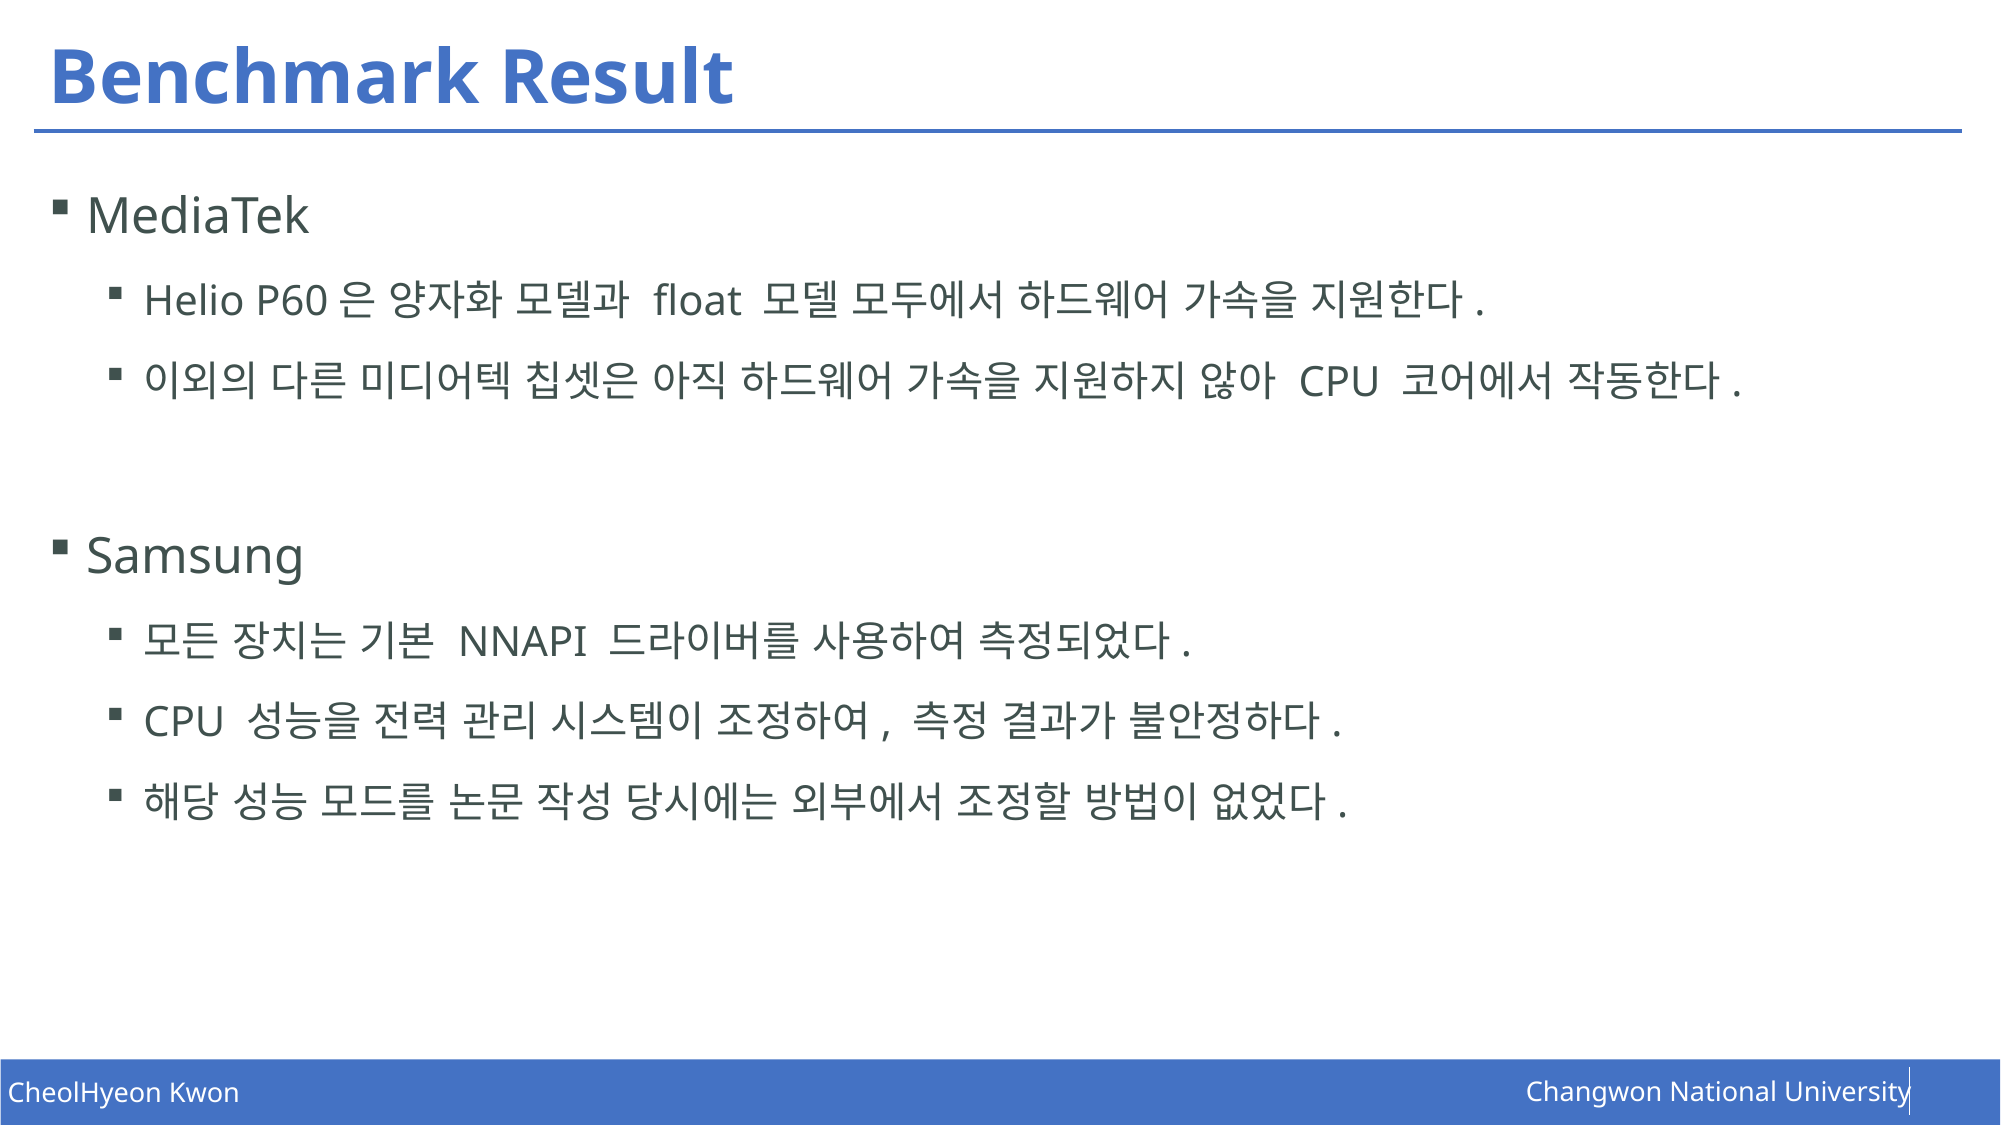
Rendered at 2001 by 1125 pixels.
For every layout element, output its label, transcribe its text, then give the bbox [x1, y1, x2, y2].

title Benchmark Result [33, 21, 1963, 137]
list MediaTek Helio P60은 양자화 모델과 float 모델 모두에서 하드웨어 가속을 지원한다. 이외의 다른 미디어텍 칩셋은 아직 하드웨어 가속을 지원하지 않아 CPU 코어에서 작동한다. Samsung 모든 장치는 기본 NNAPI 드라이버를 사용하여 측정되었다. CPU 성능을 전력 관리 시스템이 조정하여, 측정 결과가 불안정하다. 해당 성능 모드를 논문 작성 당시에는 외부에서 조정할 방법이 없었다. [33, 152, 1963, 997]
